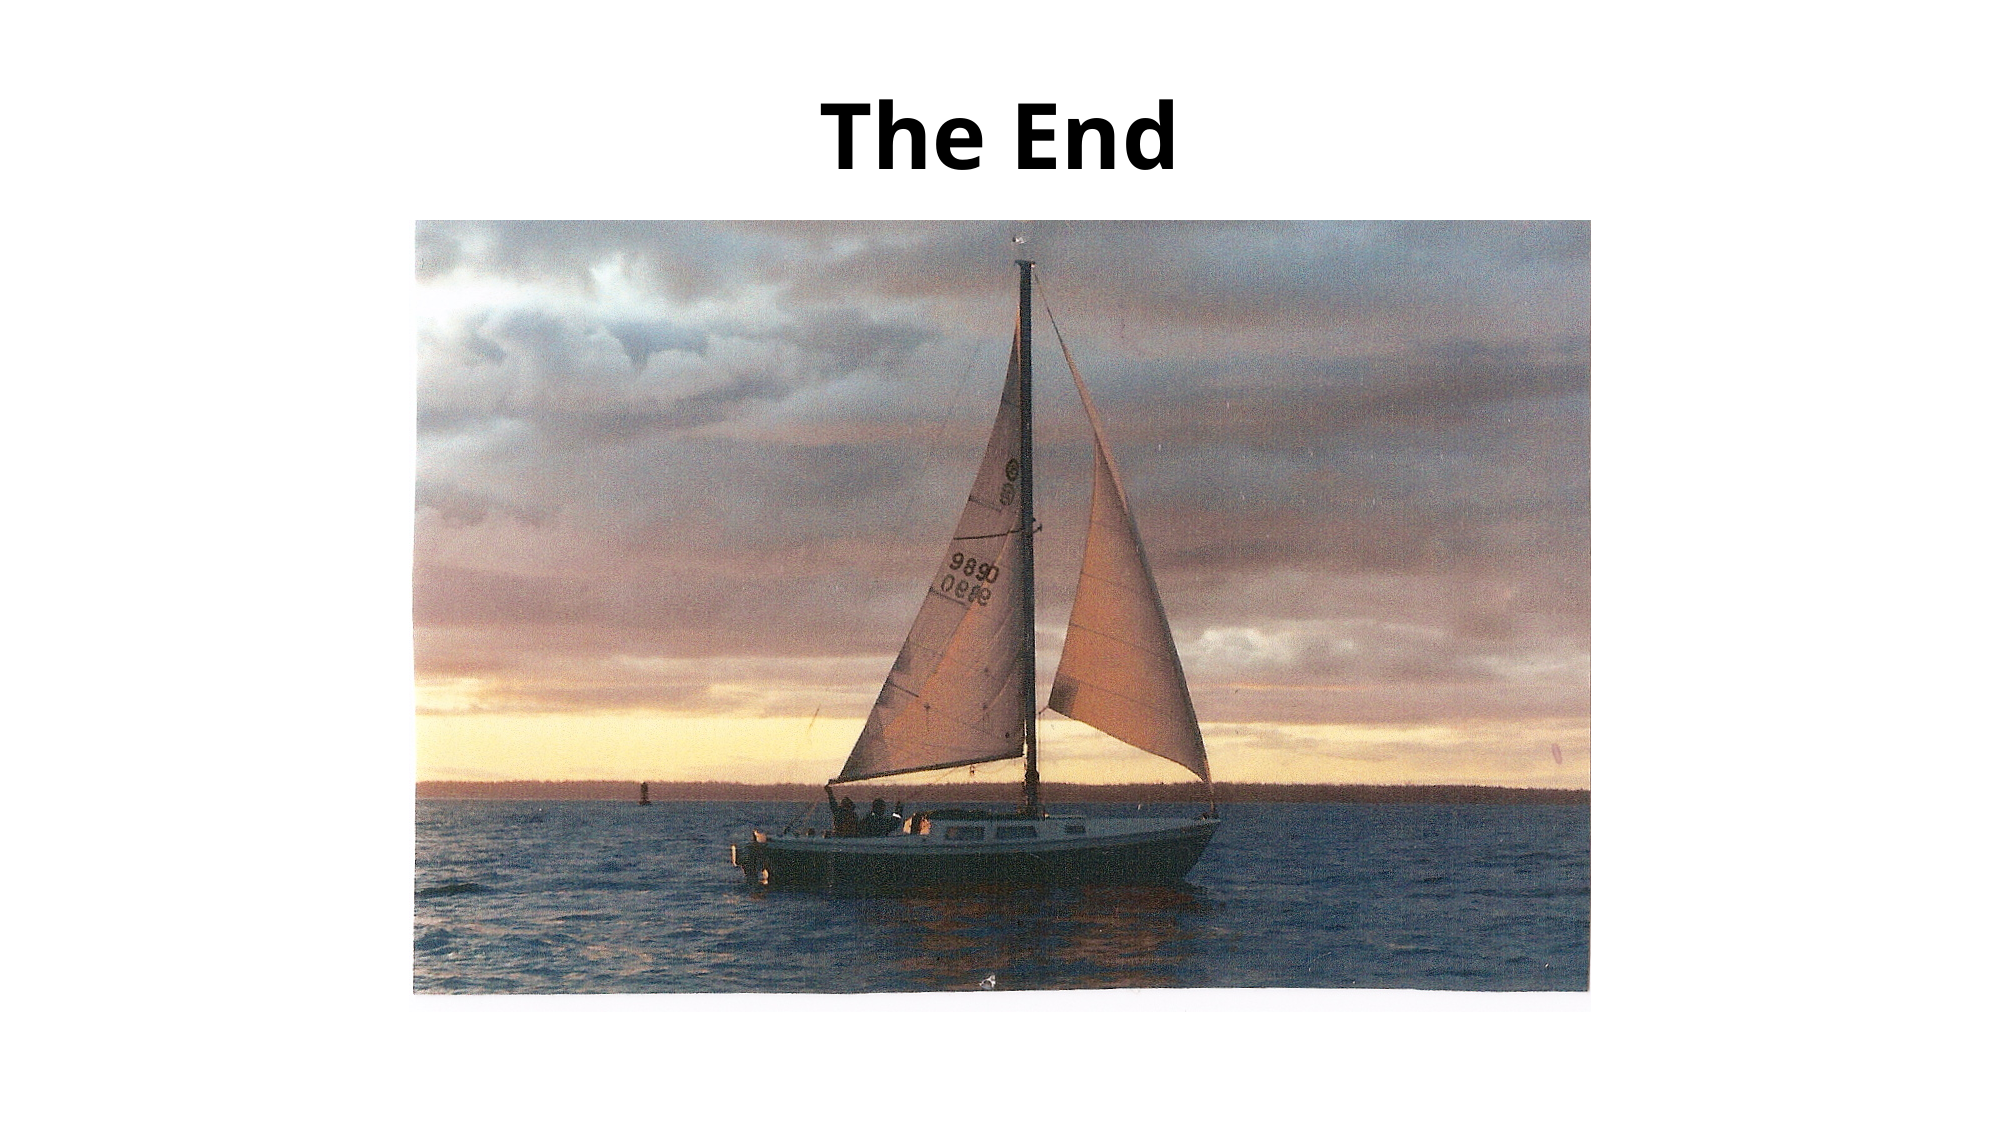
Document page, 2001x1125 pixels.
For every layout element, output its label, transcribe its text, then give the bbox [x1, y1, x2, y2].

title The End [137, 59, 1863, 221]
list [409, 220, 1591, 1012]
